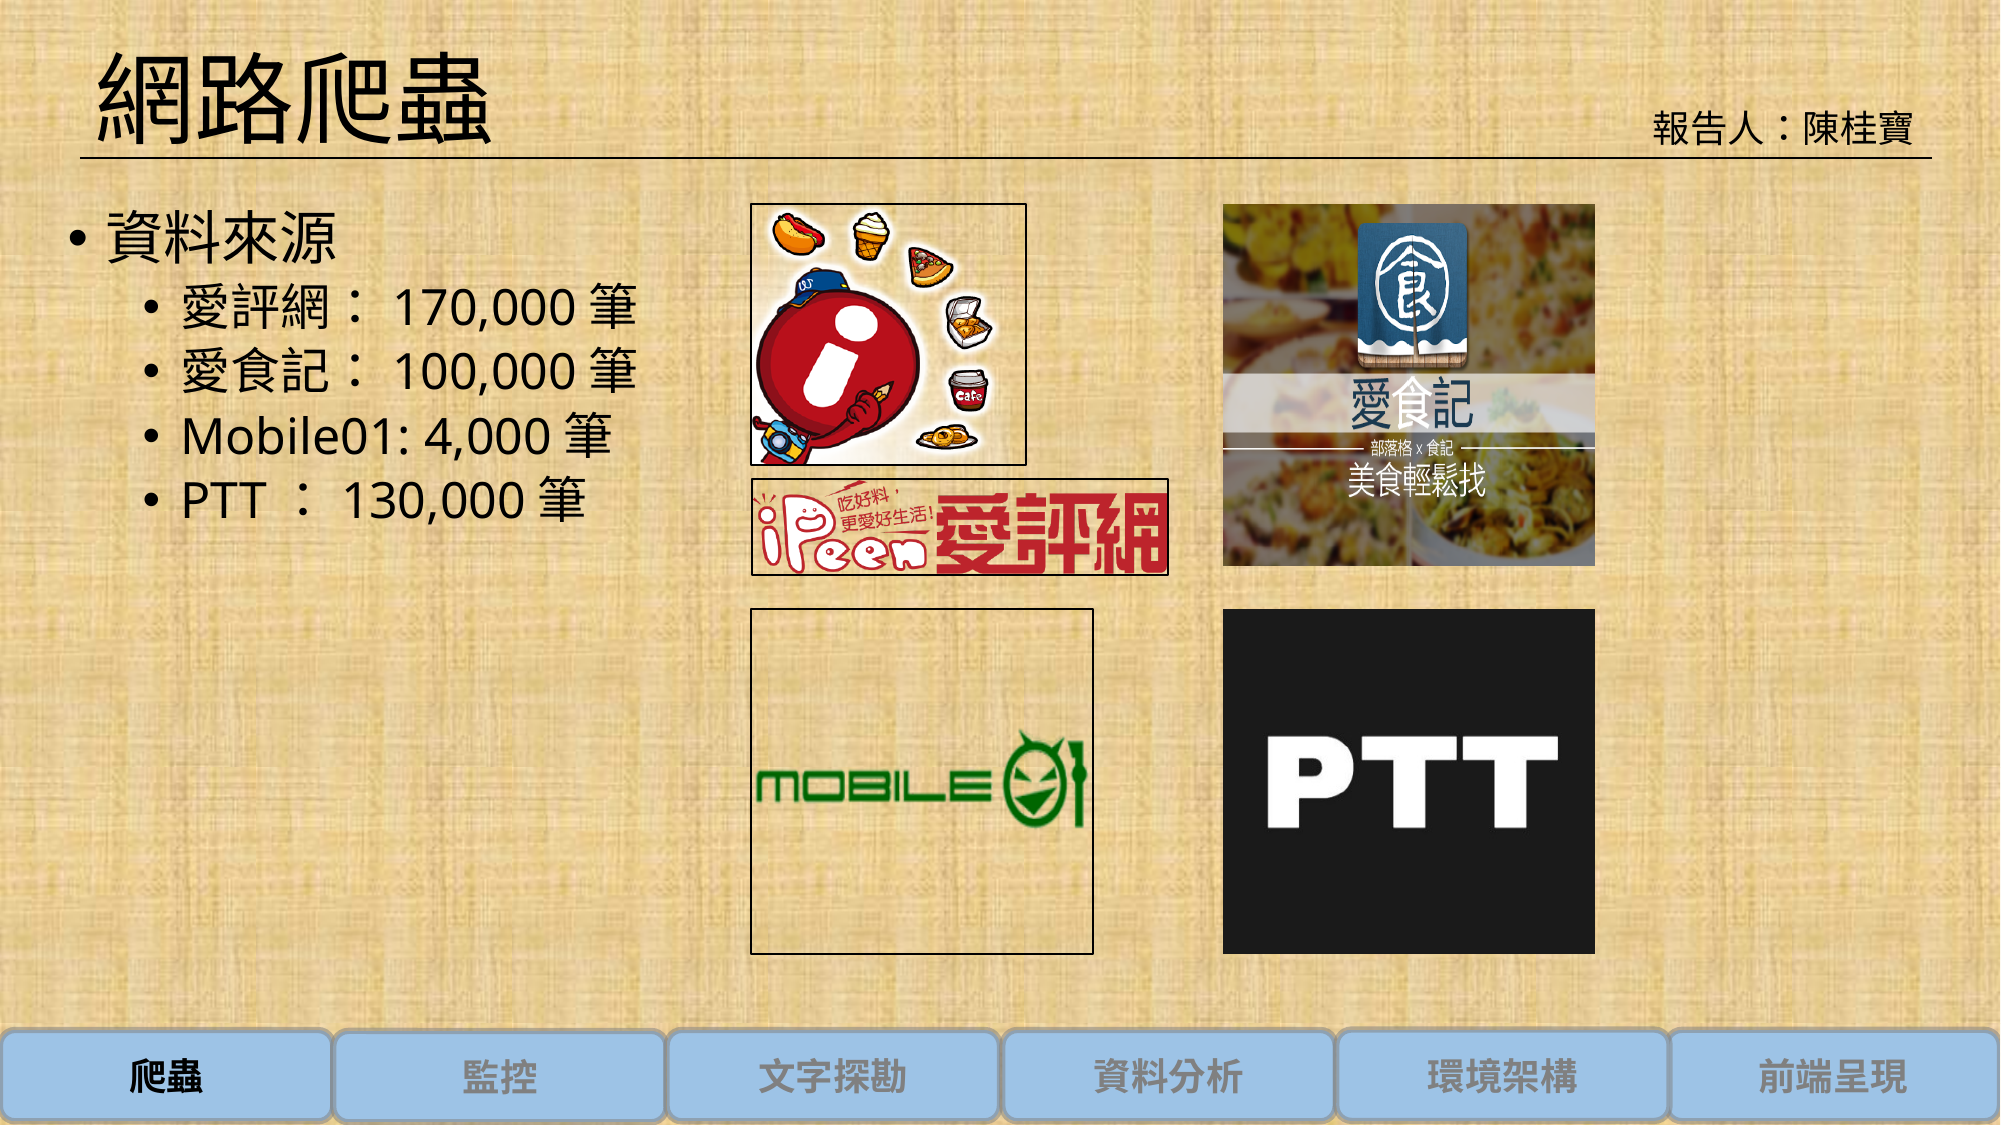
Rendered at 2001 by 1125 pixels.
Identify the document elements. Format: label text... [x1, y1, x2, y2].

picture [0, 0, 2001, 1125]
text_box 網路爬蟲 [79, 29, 549, 165]
text_box 報告人：陳桂寶 [1636, 97, 1931, 158]
text_box 資料來源 愛評網：170,000筆 愛食記：100,000筆 Mobile01: 4,000筆 PTT：130,000筆 [52, 201, 1848, 916]
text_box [0, 1029, 2000, 1123]
